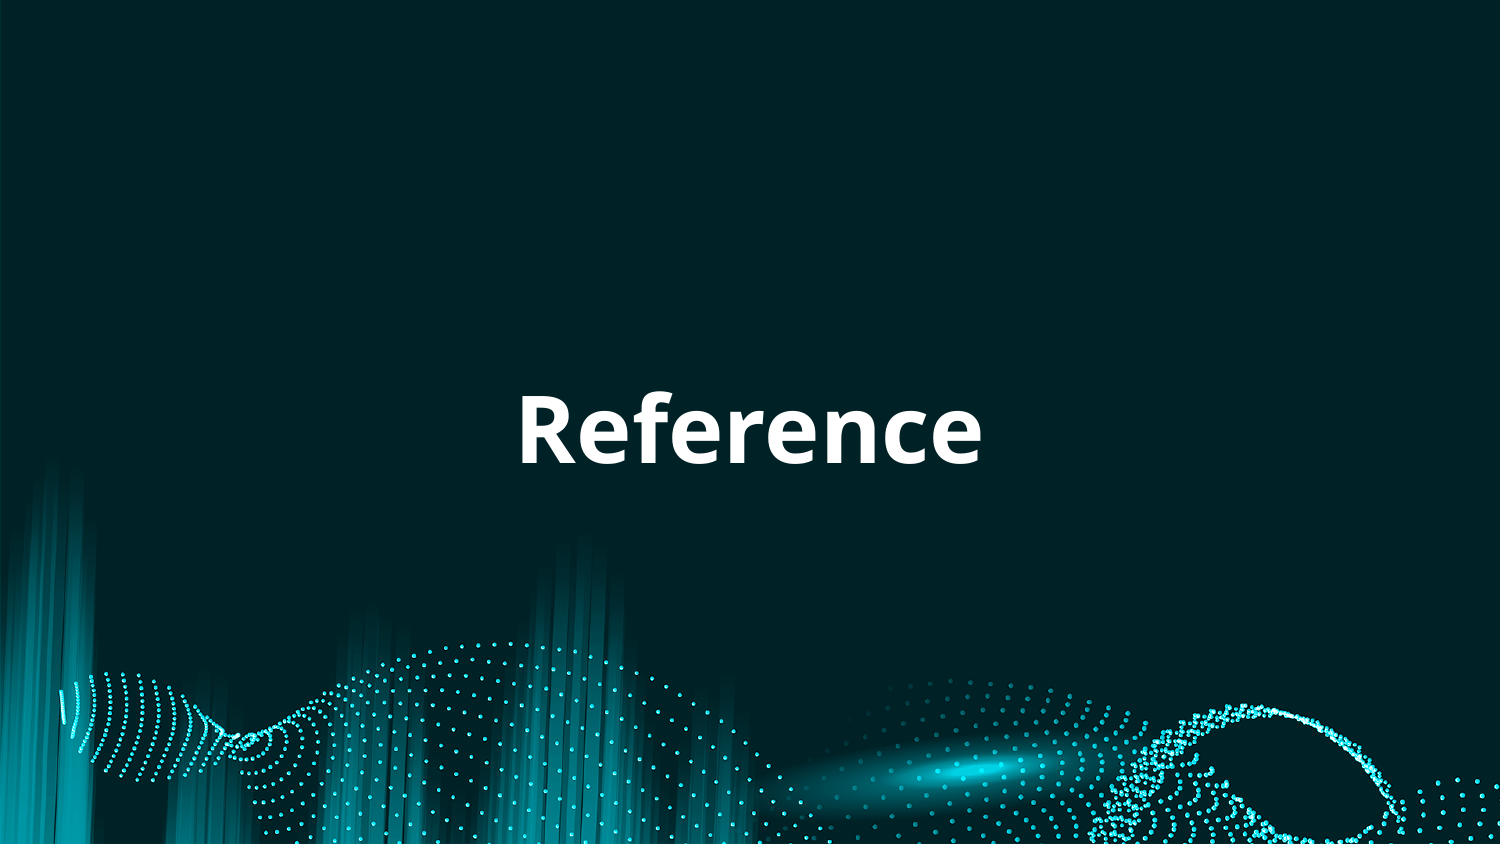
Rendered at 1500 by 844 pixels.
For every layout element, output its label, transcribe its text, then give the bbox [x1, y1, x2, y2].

title Reference [81, 355, 1419, 489]
picture [0, 0, 1500, 844]
